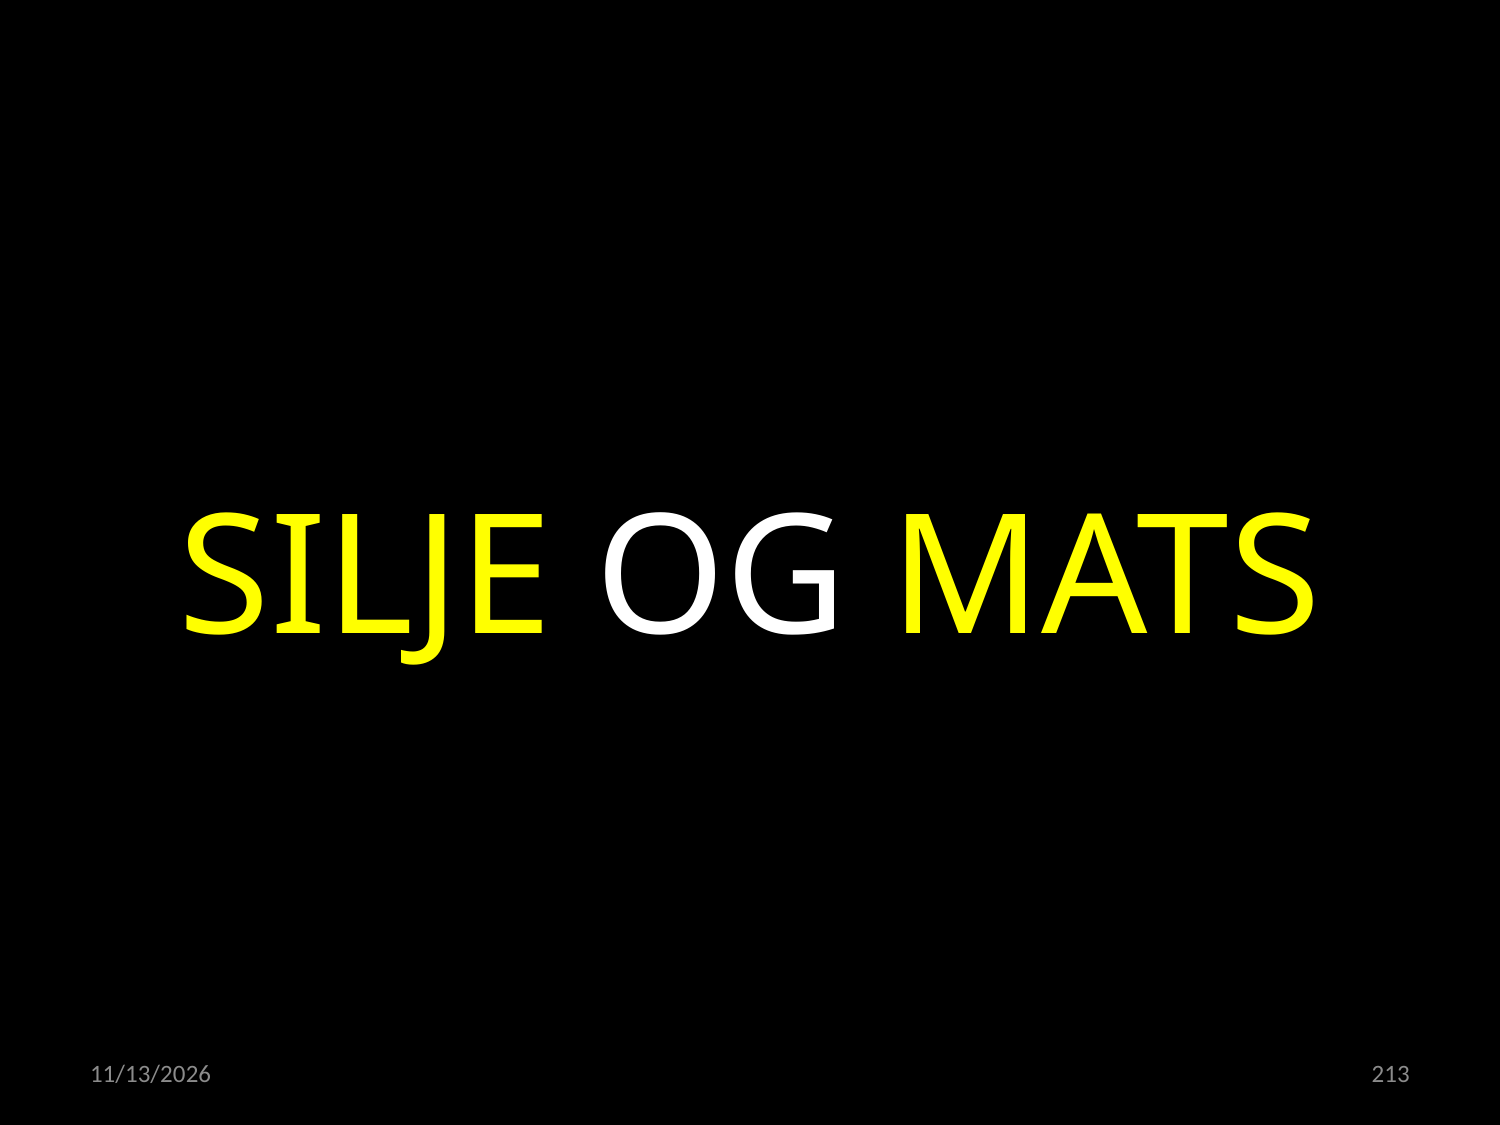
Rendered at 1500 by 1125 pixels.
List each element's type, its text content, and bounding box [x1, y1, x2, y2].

slide_number 213 [1074, 1042, 1425, 1103]
text_box SILJE OG MATS [0, 459, 1500, 561]
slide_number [75, 1042, 425, 1103]
